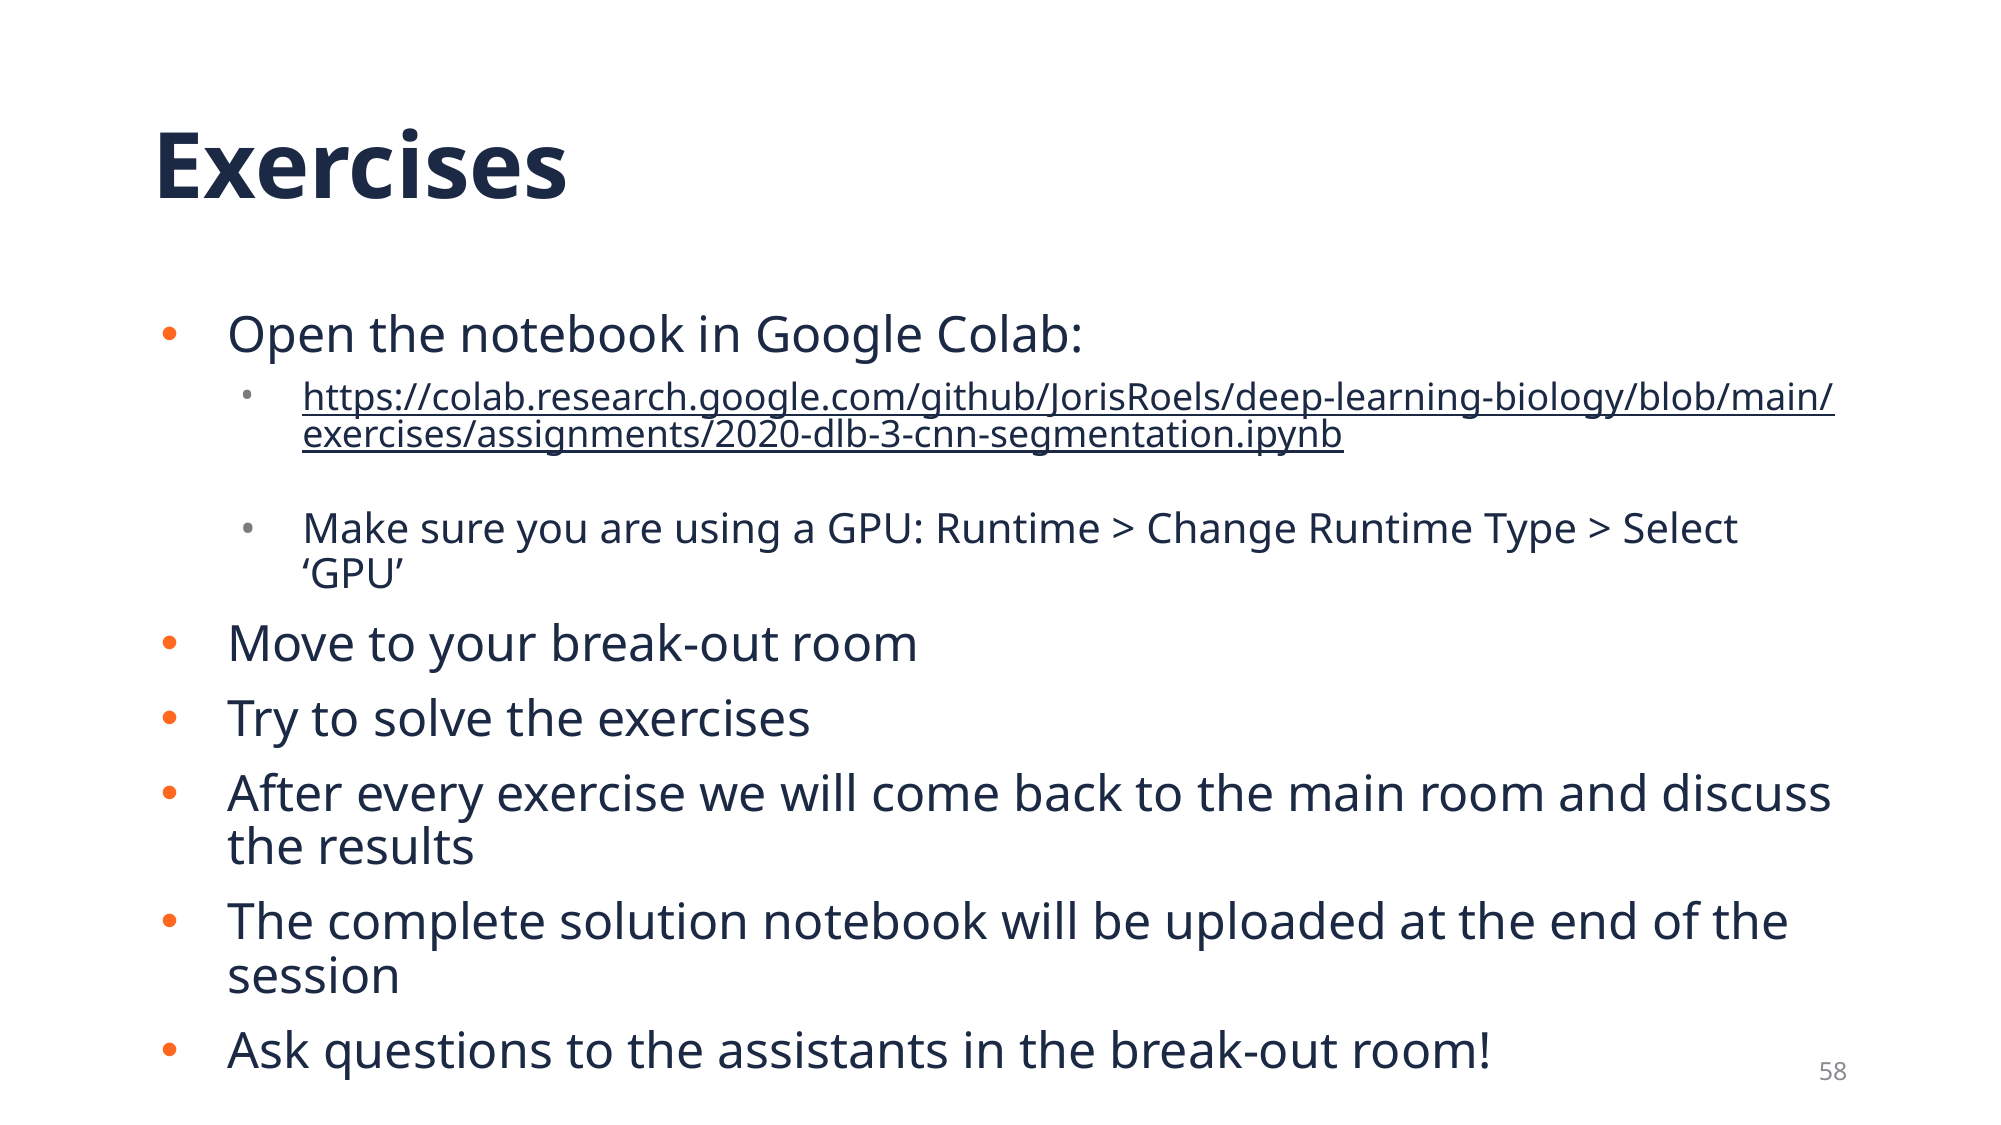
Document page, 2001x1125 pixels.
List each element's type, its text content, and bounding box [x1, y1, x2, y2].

slide_number 58 [1412, 1042, 1863, 1103]
title Exercises [137, 59, 1863, 278]
list Open the notebook in Google Colab: https://colab.research.google.com/github/JorisRoels/deep-learning-biology/blob/main/exercises/assignments/2020-dlb-3-cnn-segmentation.ipynb Make sure you are using a GPU: Runtime > Change Runtime Type > Select ‘GPU’ Move to your break-out room Try to solve the exercises After every exercise we will come back to the main room and discuss the results The complete solution notebook will be uploaded at the end of the session Ask questions to the assistants in the break-out room! [137, 302, 1863, 1004]
